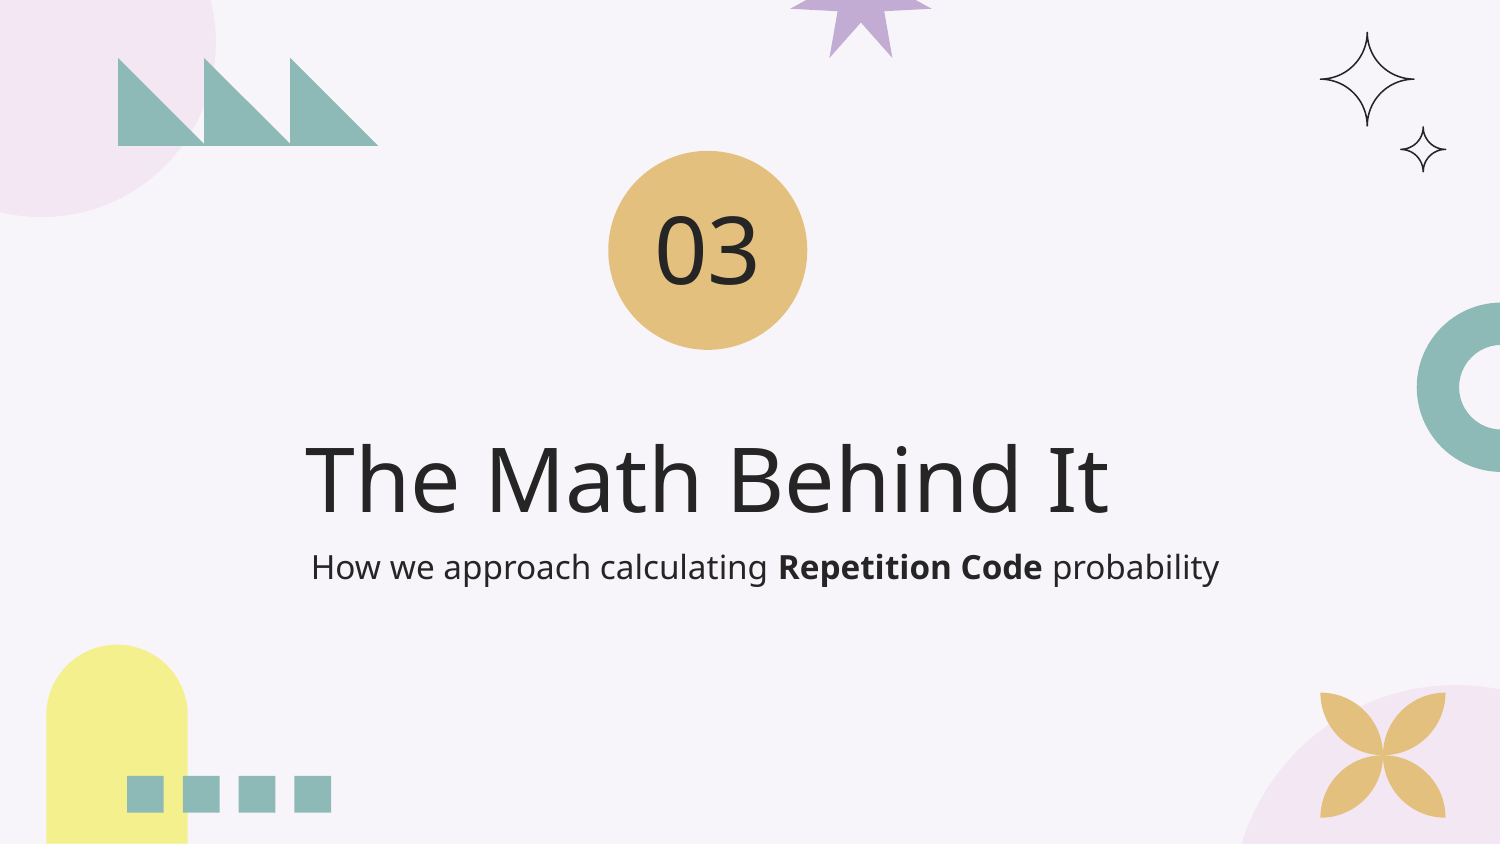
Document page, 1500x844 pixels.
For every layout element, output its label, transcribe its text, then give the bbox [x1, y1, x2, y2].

text_box [635, 319, 780, 350]
subtitle How we approach calculating Repetition Code probability [292, 530, 1239, 693]
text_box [1320, 692, 1446, 819]
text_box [1320, 32, 1446, 172]
title The Math Behind It [118, 383, 1298, 546]
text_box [203, 0, 293, 233]
title 03 [623, 182, 793, 319]
text_box [608, 198, 623, 303]
text_box [793, 198, 808, 302]
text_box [46, 644, 332, 844]
text_box [635, 150, 781, 182]
